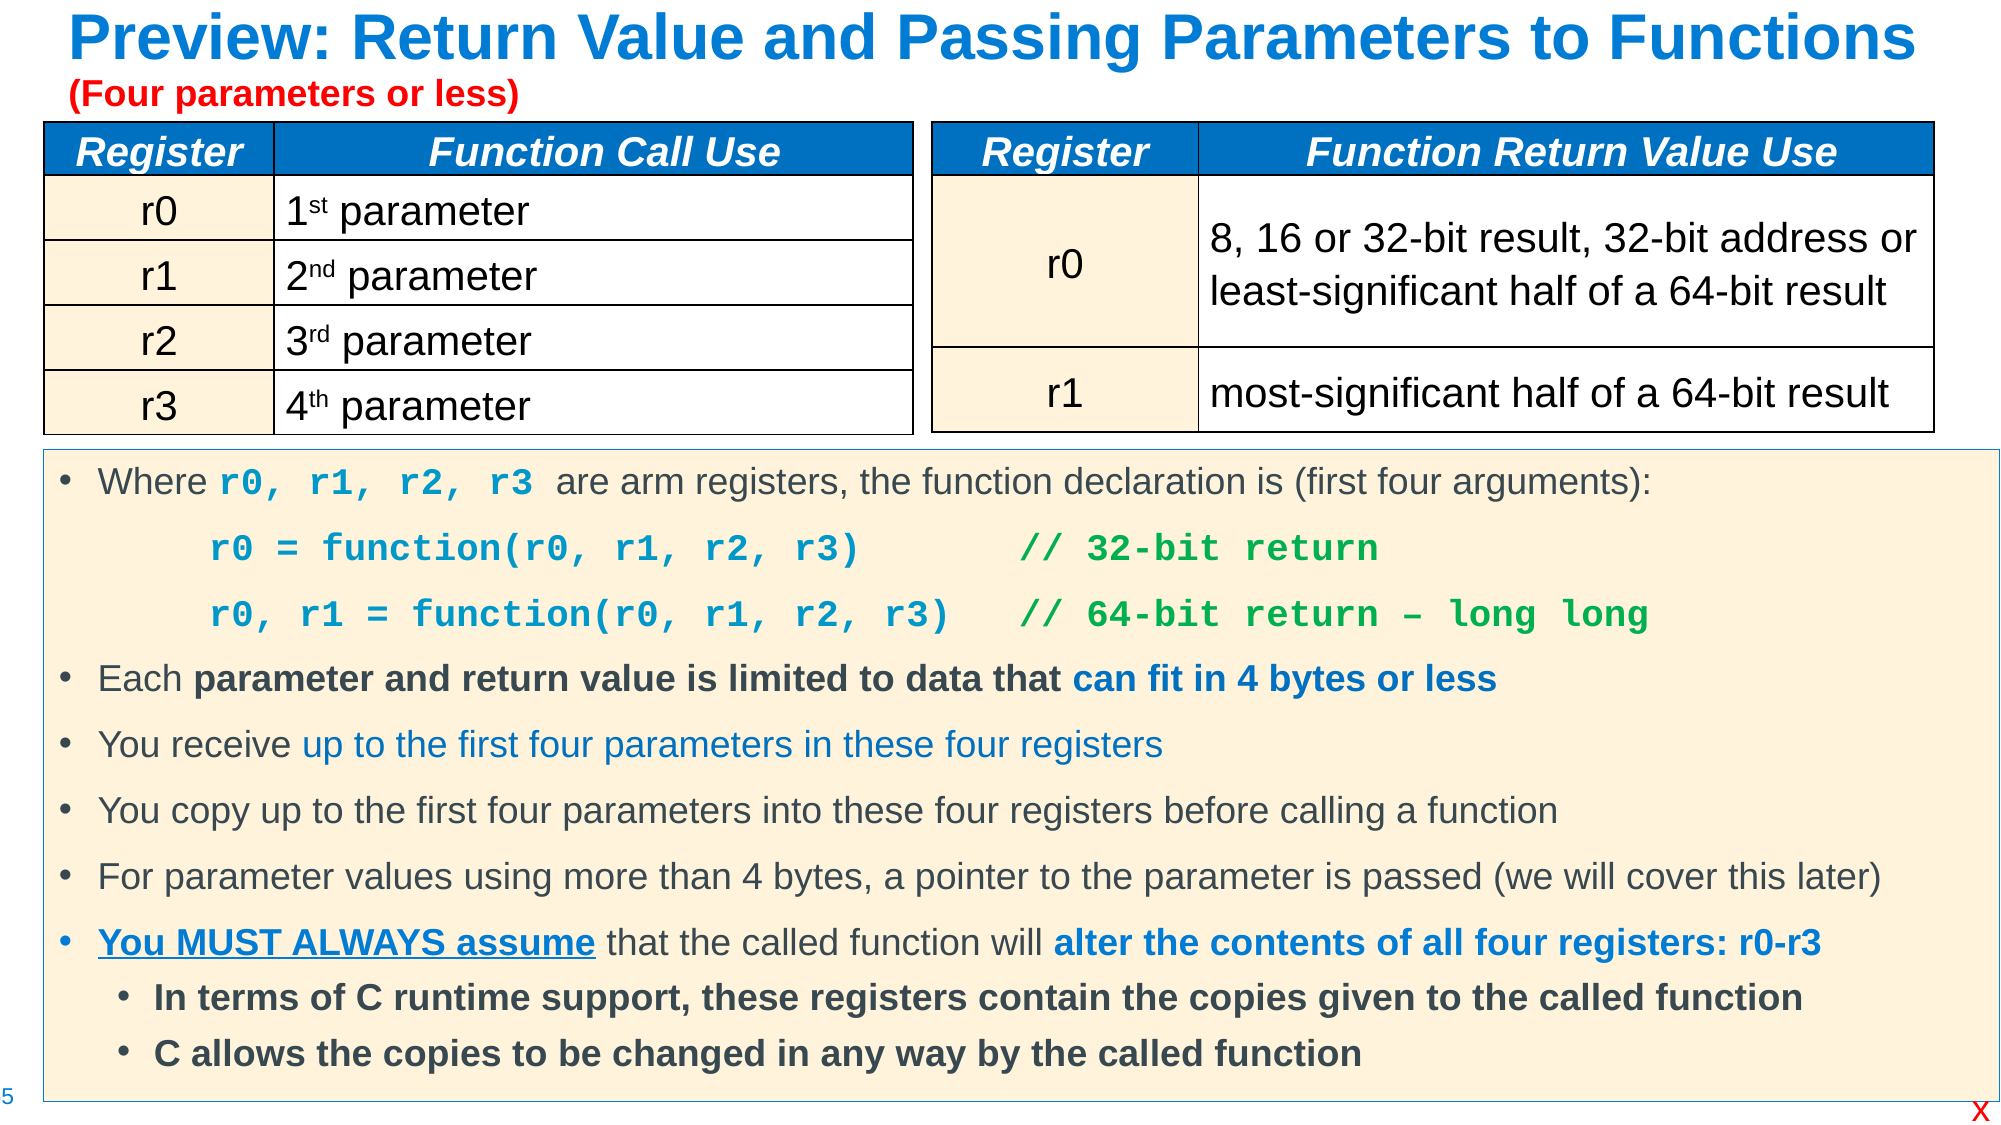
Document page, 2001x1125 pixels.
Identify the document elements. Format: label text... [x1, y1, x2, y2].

table_header Function Call Use [275, 123, 912, 174]
table_cell r1 [45, 241, 273, 304]
table_header Register [45, 123, 273, 174]
table_cell r1 [933, 348, 1198, 431]
table_cell 2nd parameter [275, 241, 912, 304]
table_header Function Return Value Use [1199, 123, 1933, 174]
table_cell r3 [45, 371, 273, 434]
table_cell 3rd parameter [275, 306, 912, 369]
table_cell r0 [45, 176, 273, 239]
table_cell 1st parameter [275, 176, 912, 239]
title Preview: Return Value and Passing Parameters to Functions (Four parameters or less) [53, 57, 2000, 122]
list Where r0, r1, r2, r3 are arm registers, the function declaration is (first four arguments): r0 = function(r0, r1, r2, r3) // 32-bit return r0, r1 = function(r0, r1, r2, r3) // 64-bit return – long long Each parameter and return value is limited to data that can fit in 4 bytes or less You receive up to the first four parameters in these four registers You copy up to the first four parameters into these four registers before calling a function For parameter values using more than 4 bytes, a pointer to the parameter is passed (we will cover this later) You MUST ALWAYS assume that the called function will alter the contents of all four registers: r0-r3 In terms of C runtime support, these registers contain the copies given to the called function C allows the copies to be changed in any way by the called function [43, 449, 2000, 1102]
table_cell r0 [933, 176, 1198, 346]
table_cell r2 [45, 306, 273, 369]
table_cell 4th parameter [275, 371, 912, 434]
table_header Register [933, 123, 1198, 174]
text_box x [1956, 1076, 2000, 1125]
table_cell most-significant half of a 64-bit result [1199, 348, 1933, 431]
table_cell 8, 16 or 32-bit result, 32-bit address or least-significant half of a 64-bit result [1199, 176, 1933, 346]
